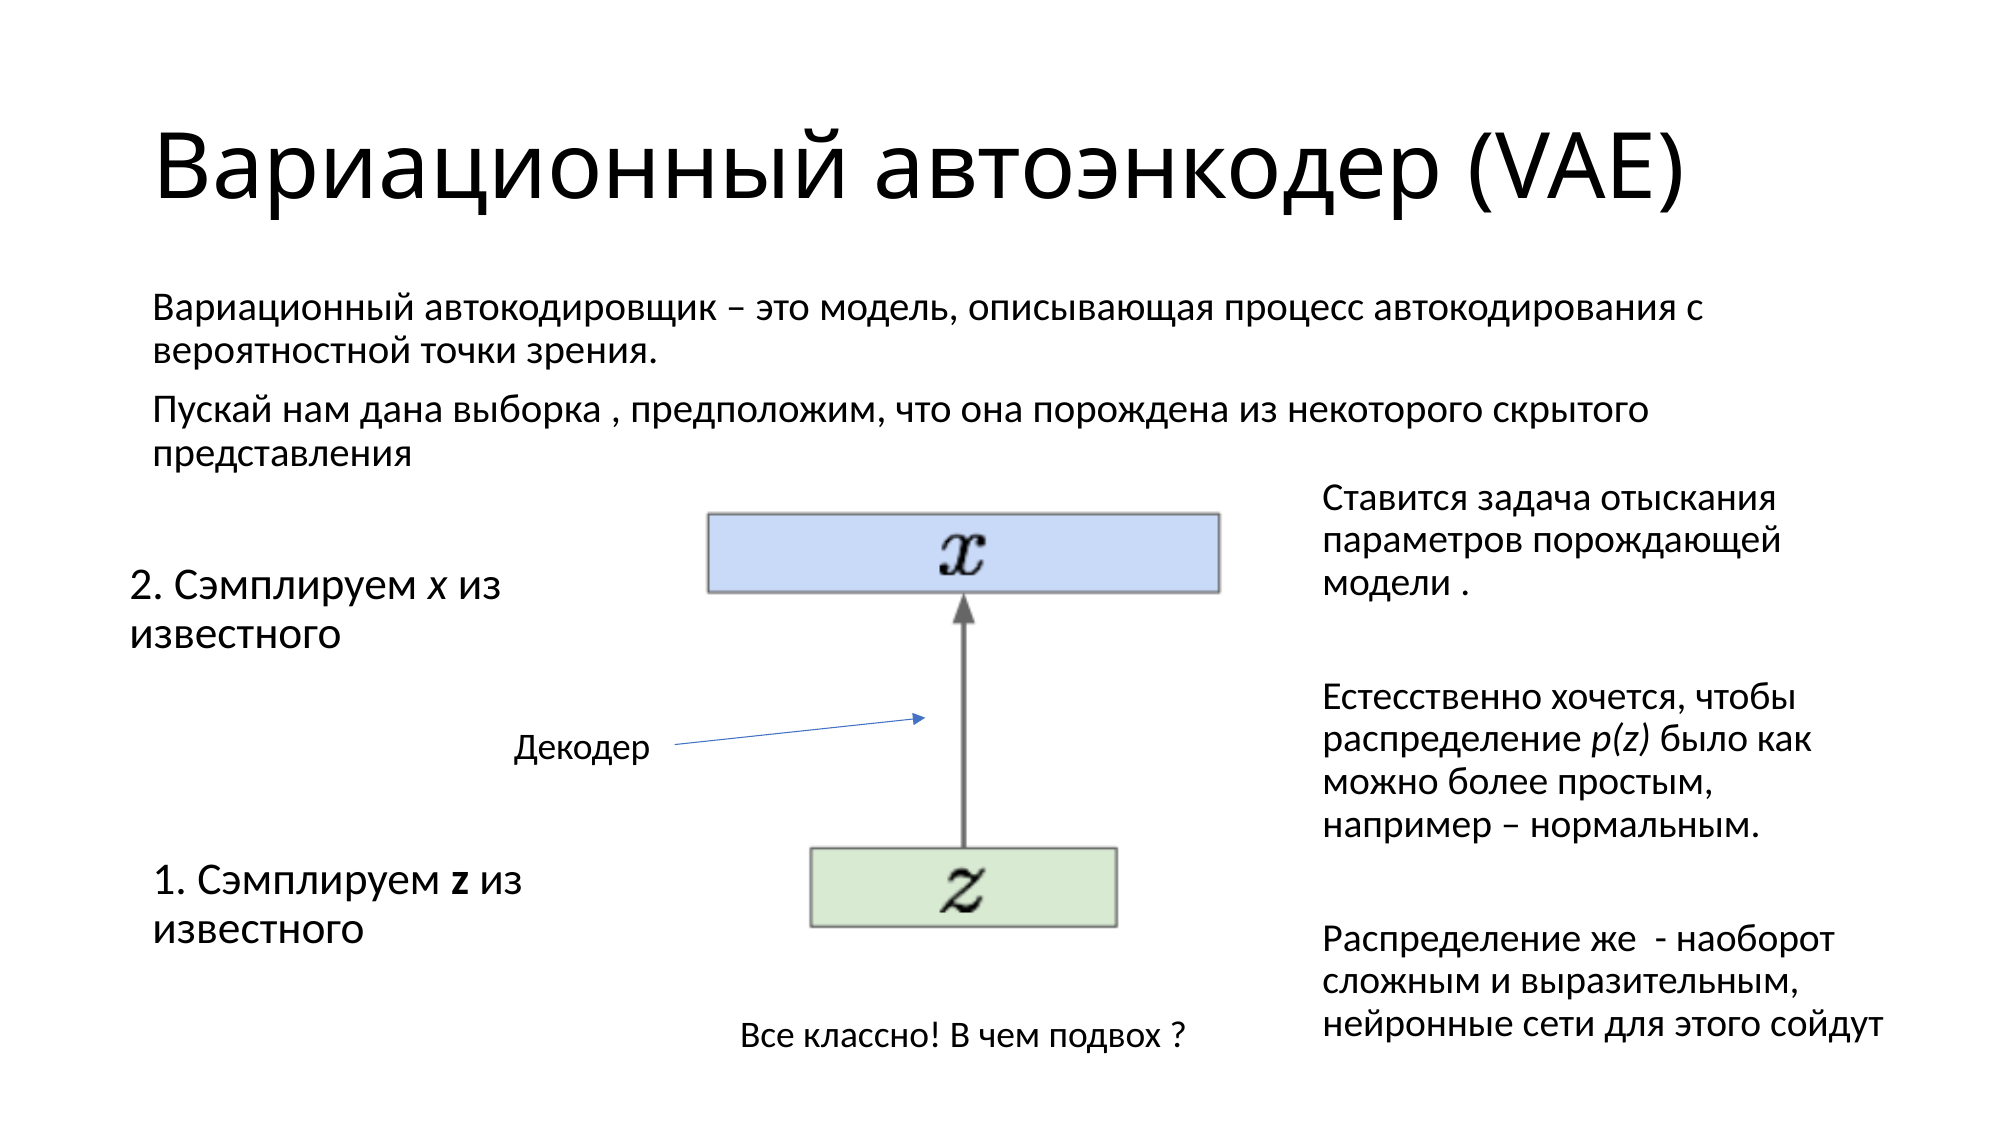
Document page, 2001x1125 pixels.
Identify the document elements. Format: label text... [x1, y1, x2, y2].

text_box Декодер [499, 714, 669, 775]
text_box Все классно! В чем подвох ? [725, 1002, 1212, 1063]
picture [687, 468, 1249, 984]
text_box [674, 717, 926, 745]
title Вариационный автоэнкодер (VAE) [137, 59, 1863, 278]
